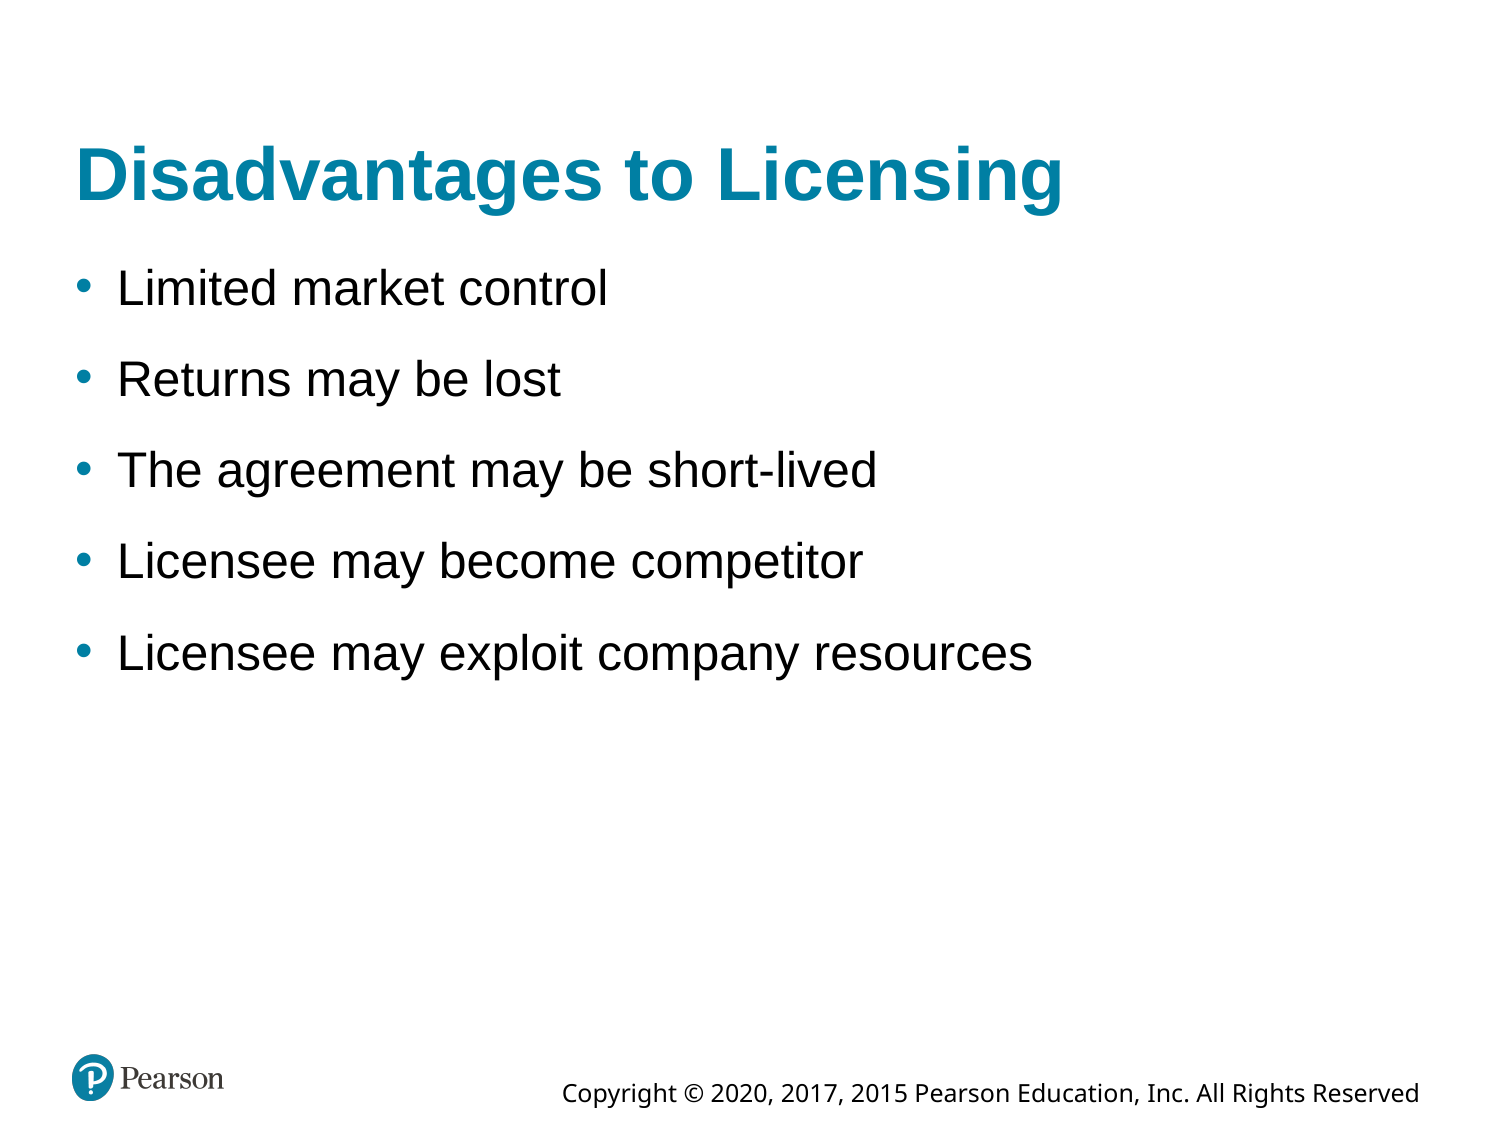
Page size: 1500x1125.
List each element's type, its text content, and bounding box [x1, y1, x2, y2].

list Limited market control Returns may be lost The agreement may be short-lived Licensee may become competitor Licensee may exploit company resources [75, 255, 1425, 983]
picture [72, 1087, 83, 1101]
picture [80, 1063, 106, 1088]
picture [72, 1054, 88, 1070]
picture [98, 1054, 224, 1101]
title Disadvantages to Licensing [75, 35, 1425, 216]
